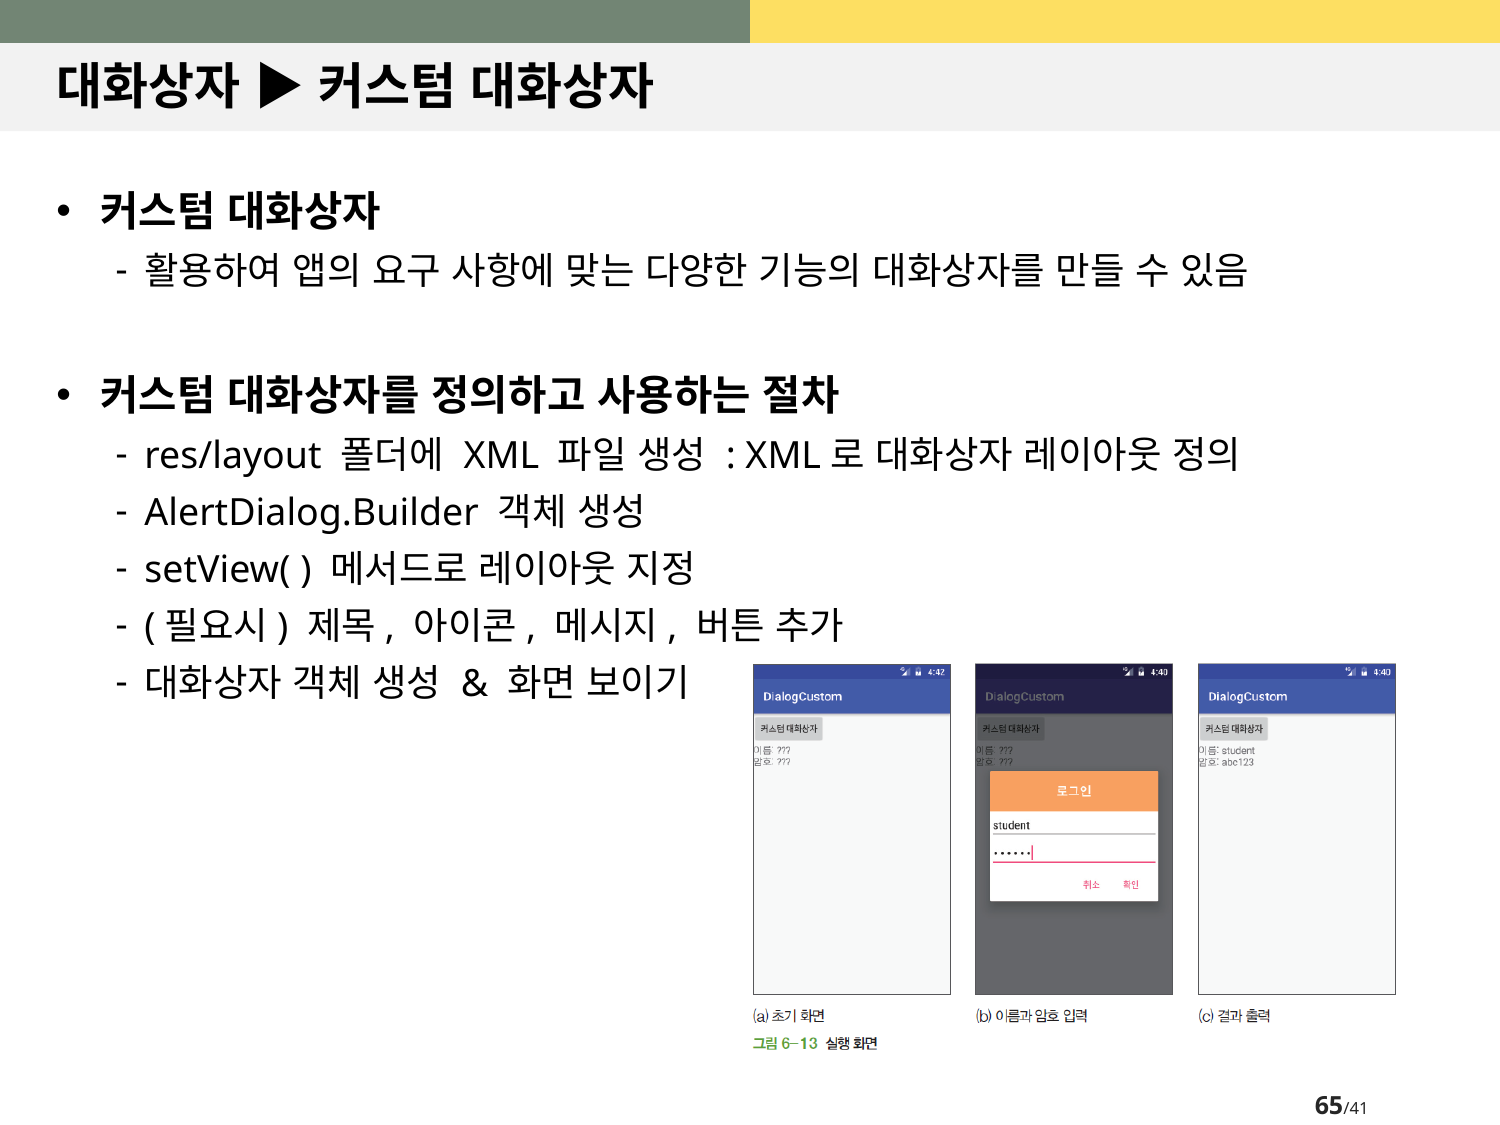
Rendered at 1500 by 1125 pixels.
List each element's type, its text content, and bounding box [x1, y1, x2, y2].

picture [749, 652, 1404, 1061]
title 대화상자 ▶ 커스텀 대화상자 [41, 42, 1459, 128]
list 커스텀 대화상자 활용하여 앱의 요구 사항에 맞는 다양한 기능의 대화상자를 만들 수 있음 커스텀 대화상자를 정의하고 사용하는 절차 res/layout 폴더에 XML 파일 생성 : XML로 대화상자 레이아웃 정의 AlertDialog.Builder 객체 생성 setView( ) 메서드로 레이아웃 지정 (필요시) 제목, 아이콘, 메시지, 버튼 추가 대화상자 객체 생성 & 화면 보이기 [41, 172, 1459, 1048]
